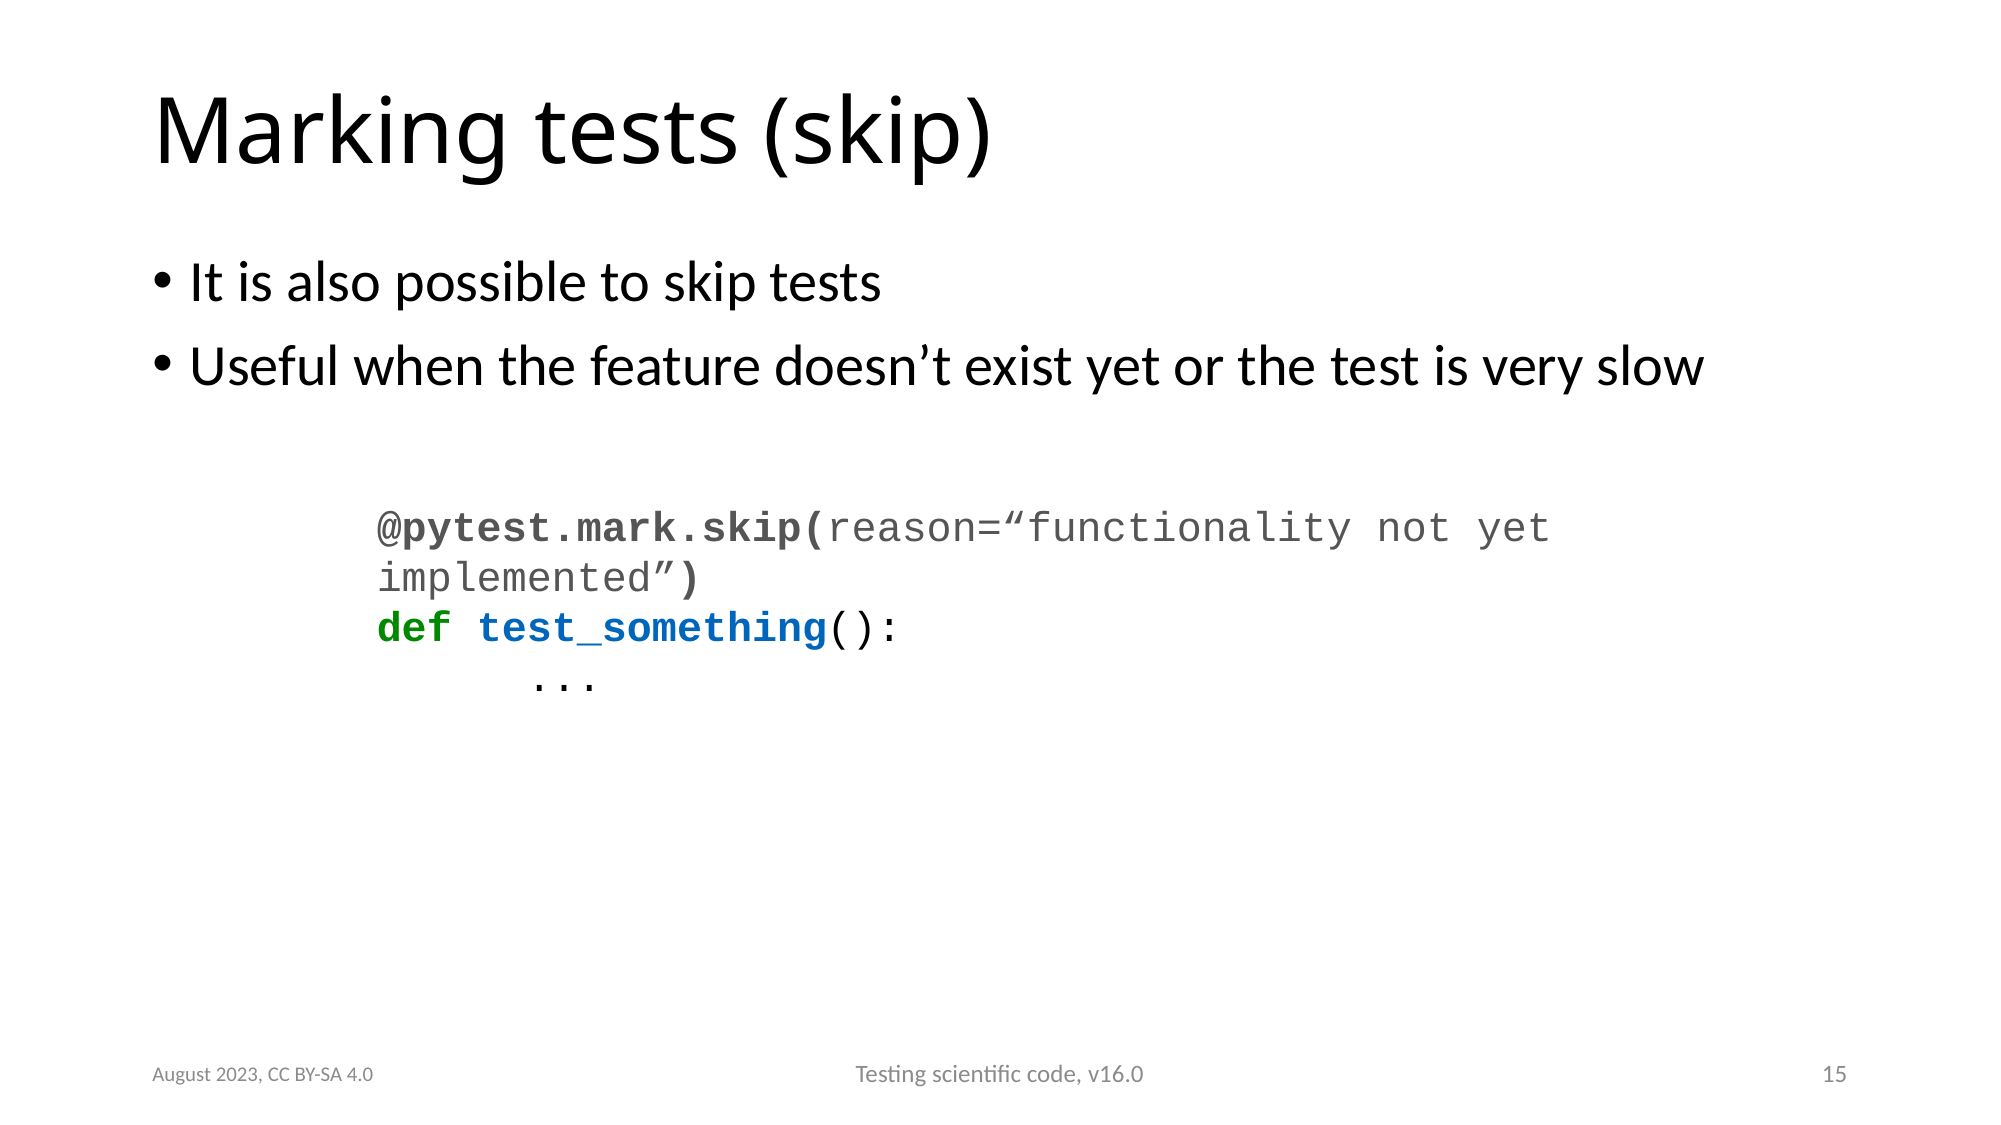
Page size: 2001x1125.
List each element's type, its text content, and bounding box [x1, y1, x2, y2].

text_box @pytest.mark.skip(reason=“functionality not yet implemented”) def test_something(): ... [362, 492, 1591, 708]
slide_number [137, 1042, 588, 1103]
title Marking tests (skip) [137, 59, 1863, 209]
slide_number 15 [1412, 1042, 1863, 1103]
list It is also possible to skip tests Useful when the feature doesn’t exist yet or the test is very slow [137, 243, 1863, 1014]
footer Testing scientific code, v16.0 [662, 1042, 1338, 1103]
